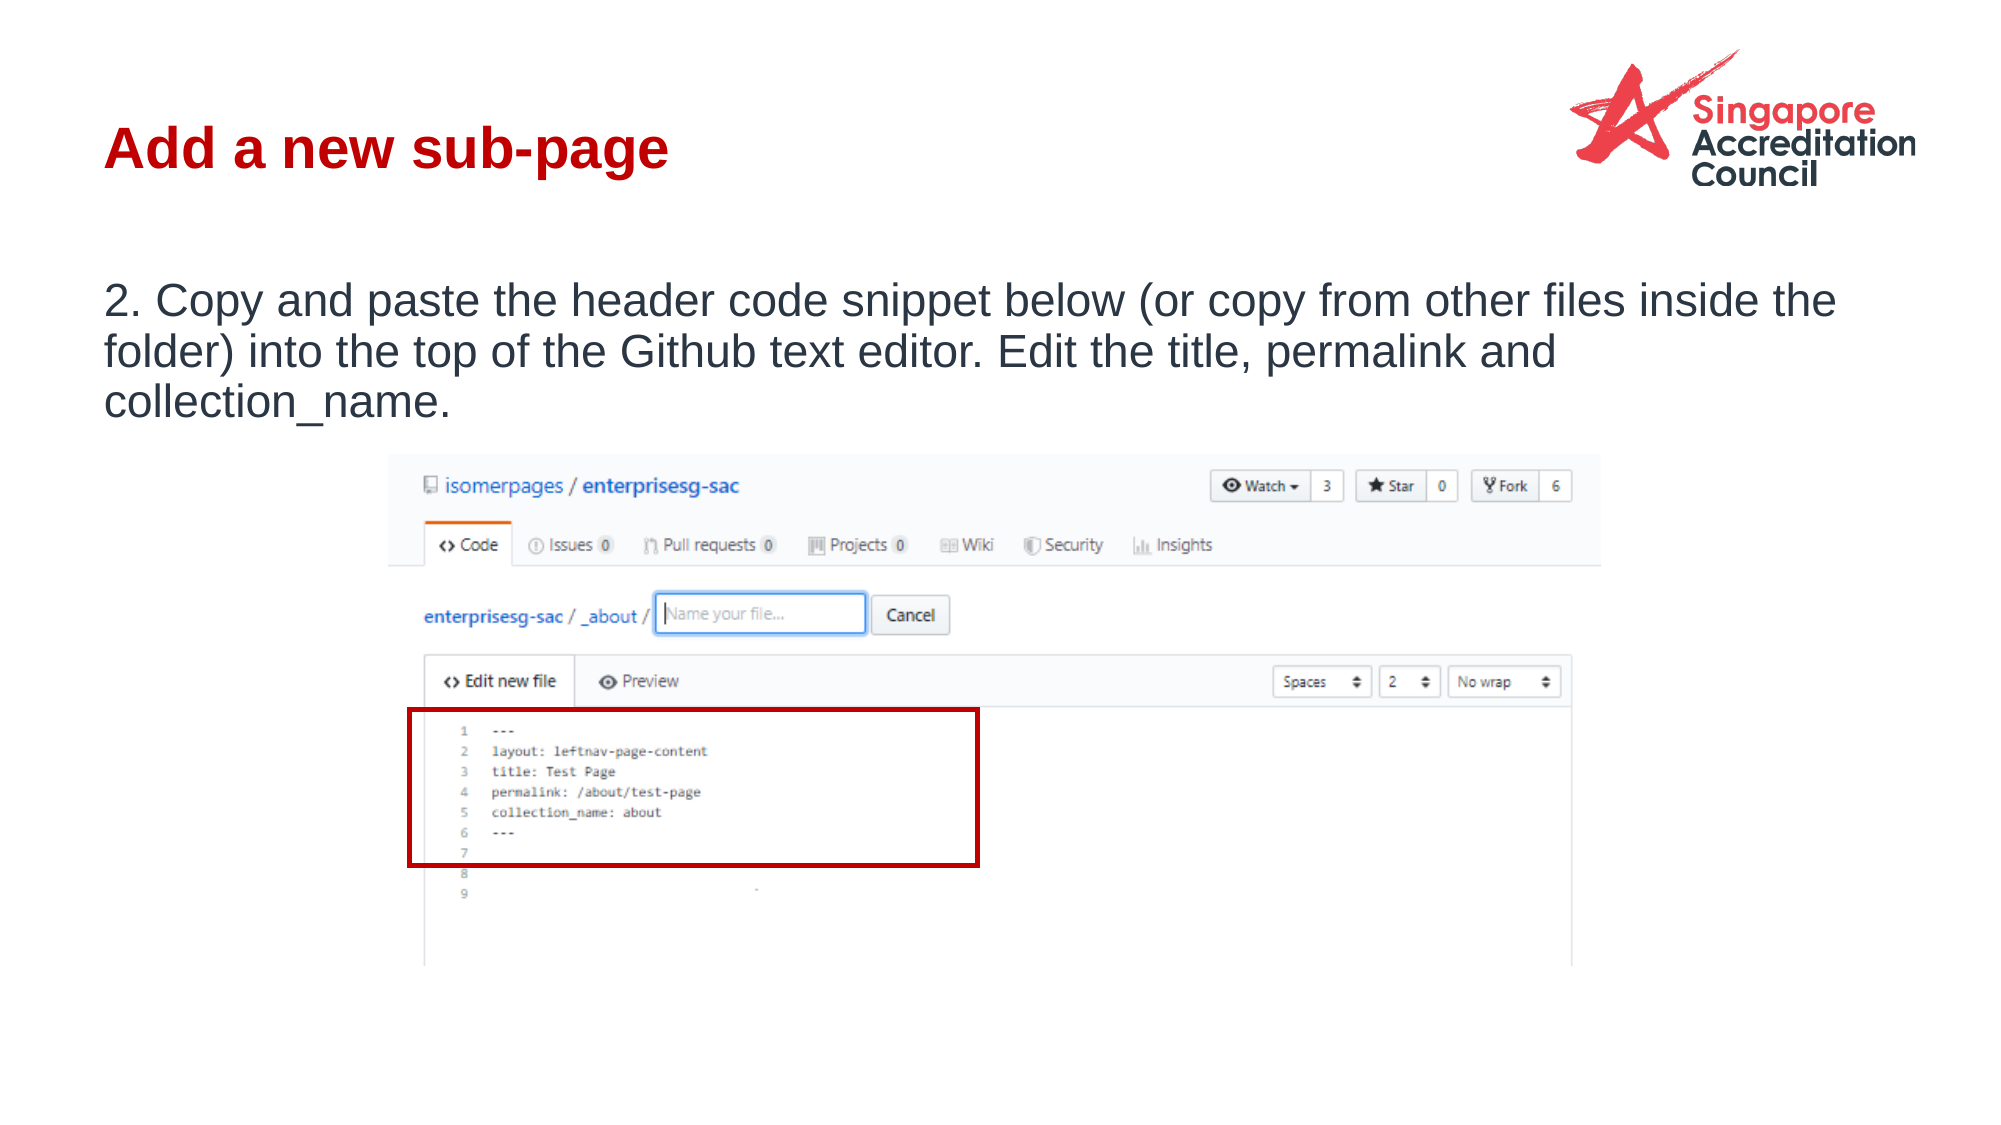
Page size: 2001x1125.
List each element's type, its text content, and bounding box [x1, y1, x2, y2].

list 2. Copy and paste the header code snippet below (or copy from other files inside the folder) into the top of the Github text editor. Edit the title, permalink and collection_name. [88, 269, 1867, 435]
picture [388, 454, 1601, 966]
title Add a new sub-page [88, 58, 1559, 241]
